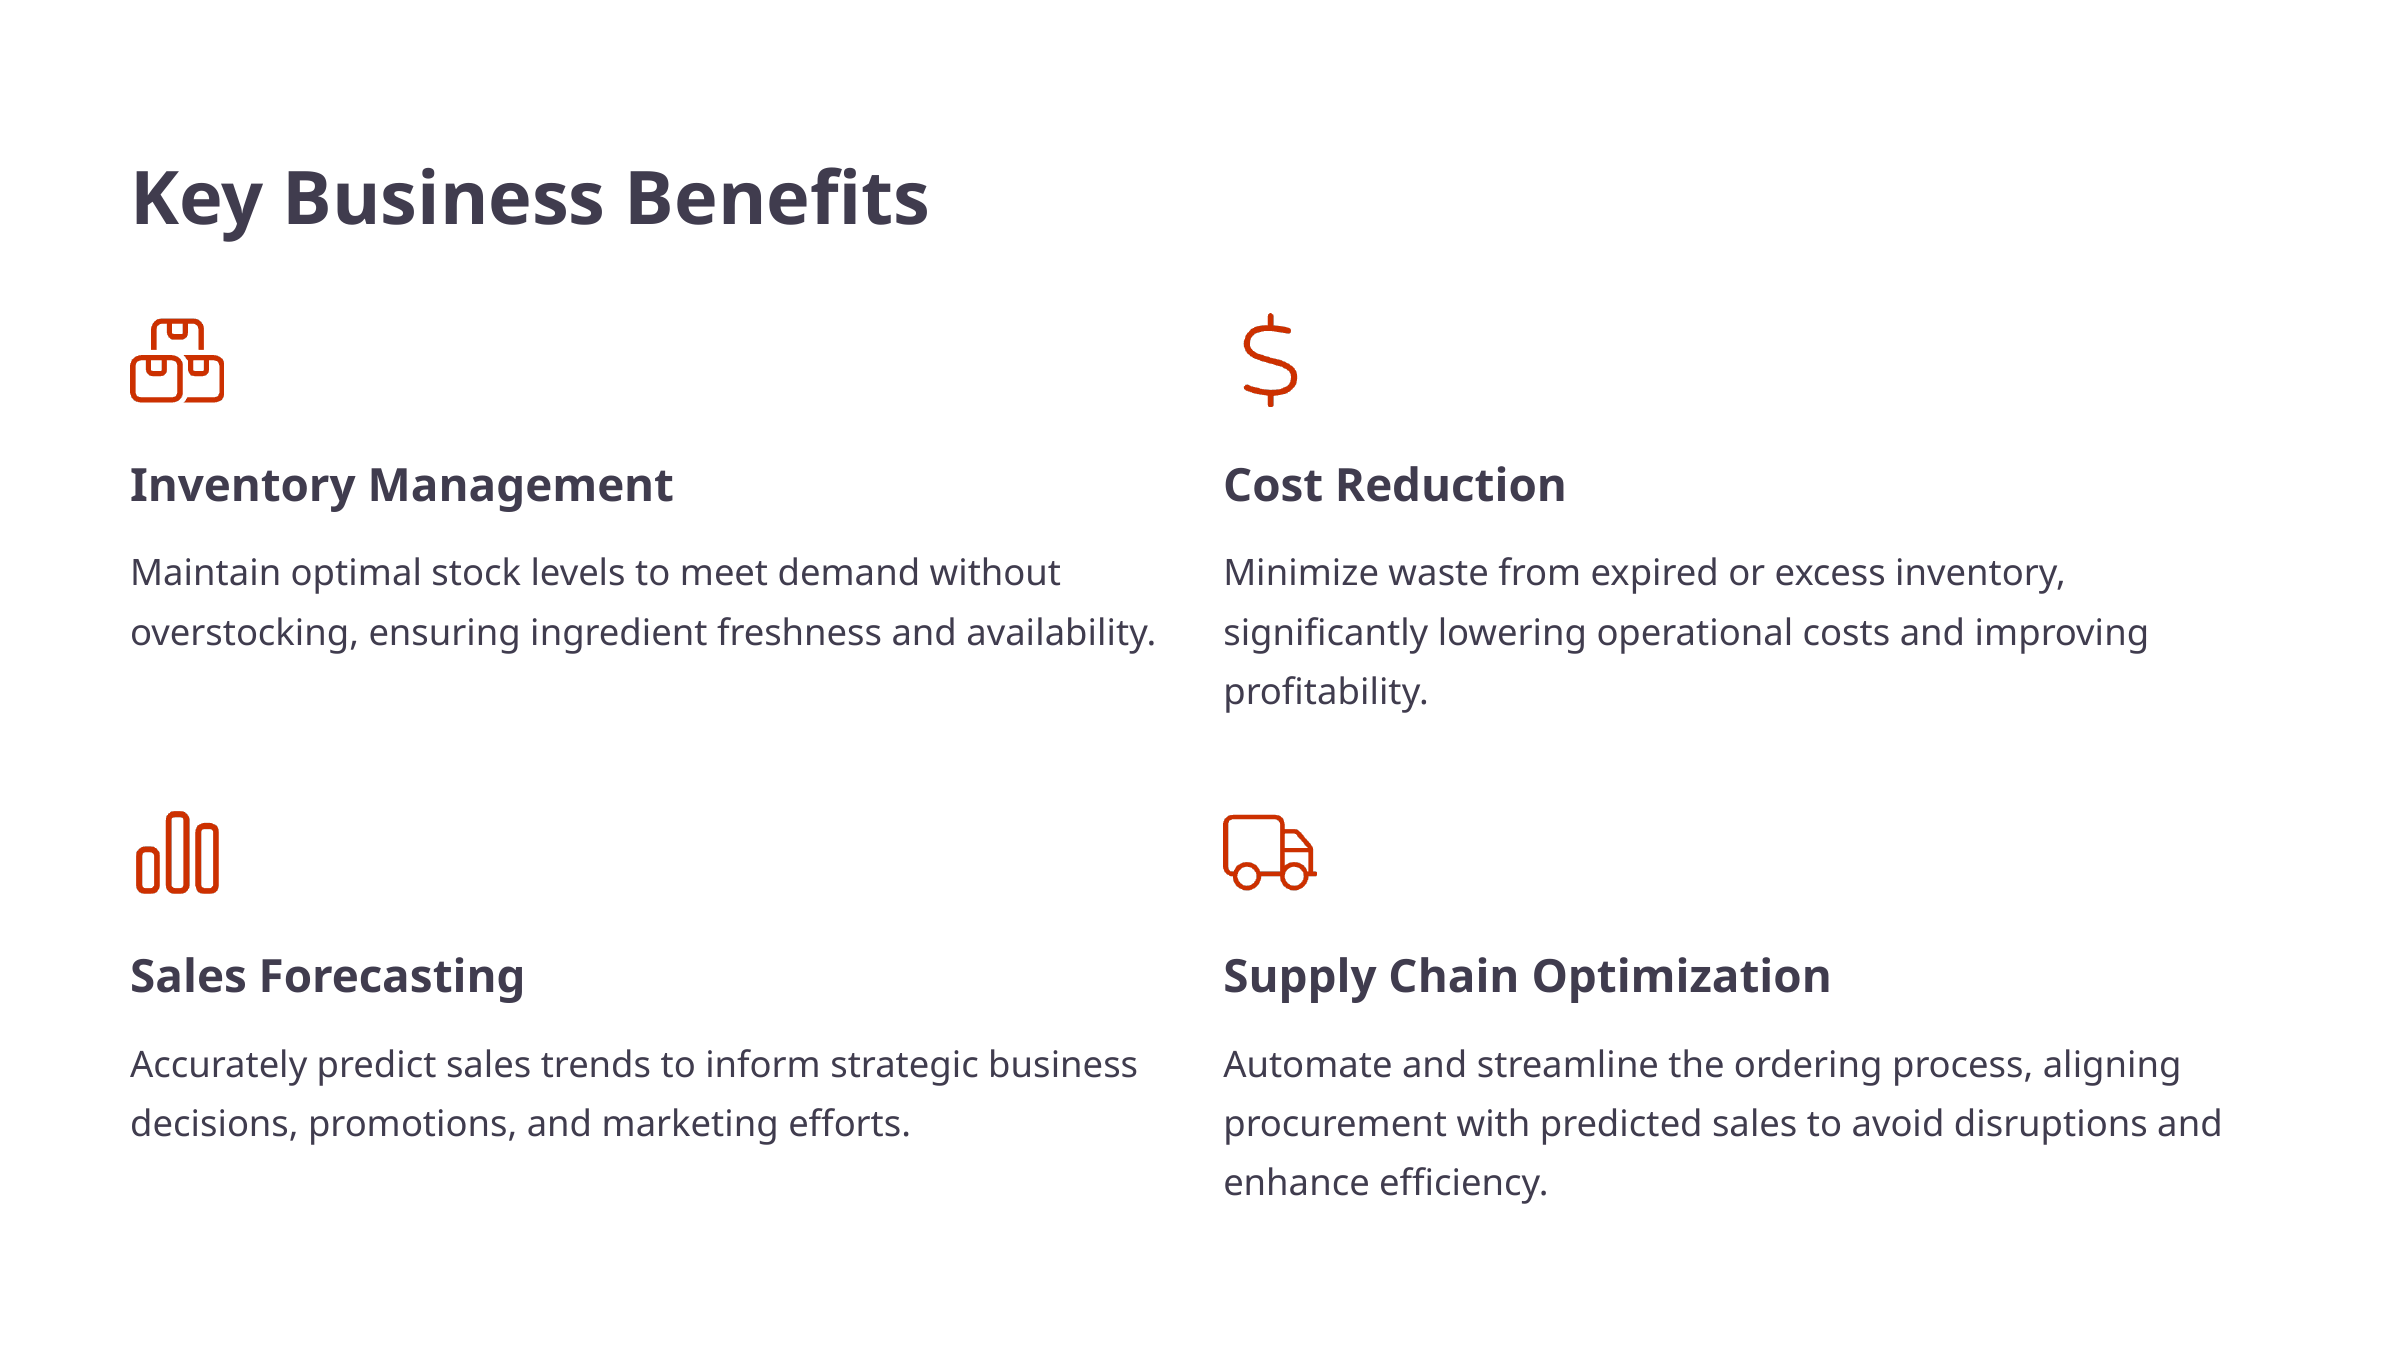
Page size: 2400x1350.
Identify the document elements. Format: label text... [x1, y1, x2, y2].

text_box Cost Reduction [1223, 453, 1689, 512]
text_box Automate and streamline the ordering process, aligning procurement with predicted sales to avoid disruptions and enhance efficiency. [1223, 1025, 2270, 1204]
picture [1223, 313, 1317, 407]
picture [1223, 805, 1317, 899]
text_box Supply Chain Optimization [1223, 944, 1844, 1003]
text_box Minimize waste from expired or excess inventory, significantly lowering operational costs and improving profitability. [1223, 533, 2270, 713]
text_box Key Business Benefits [130, 146, 941, 240]
text_box Accurately predict sales trends to inform strategic business decisions, promotions, and marketing efforts. [130, 1025, 1177, 1145]
text_box Maintain optimal stock levels to meet demand without overstocking, ensuring ingredient freshness and availability. [130, 533, 1177, 653]
text_box Sales Forecasting [130, 944, 596, 1003]
picture [130, 313, 224, 407]
picture [130, 805, 224, 899]
text_box Inventory Management [130, 453, 674, 512]
